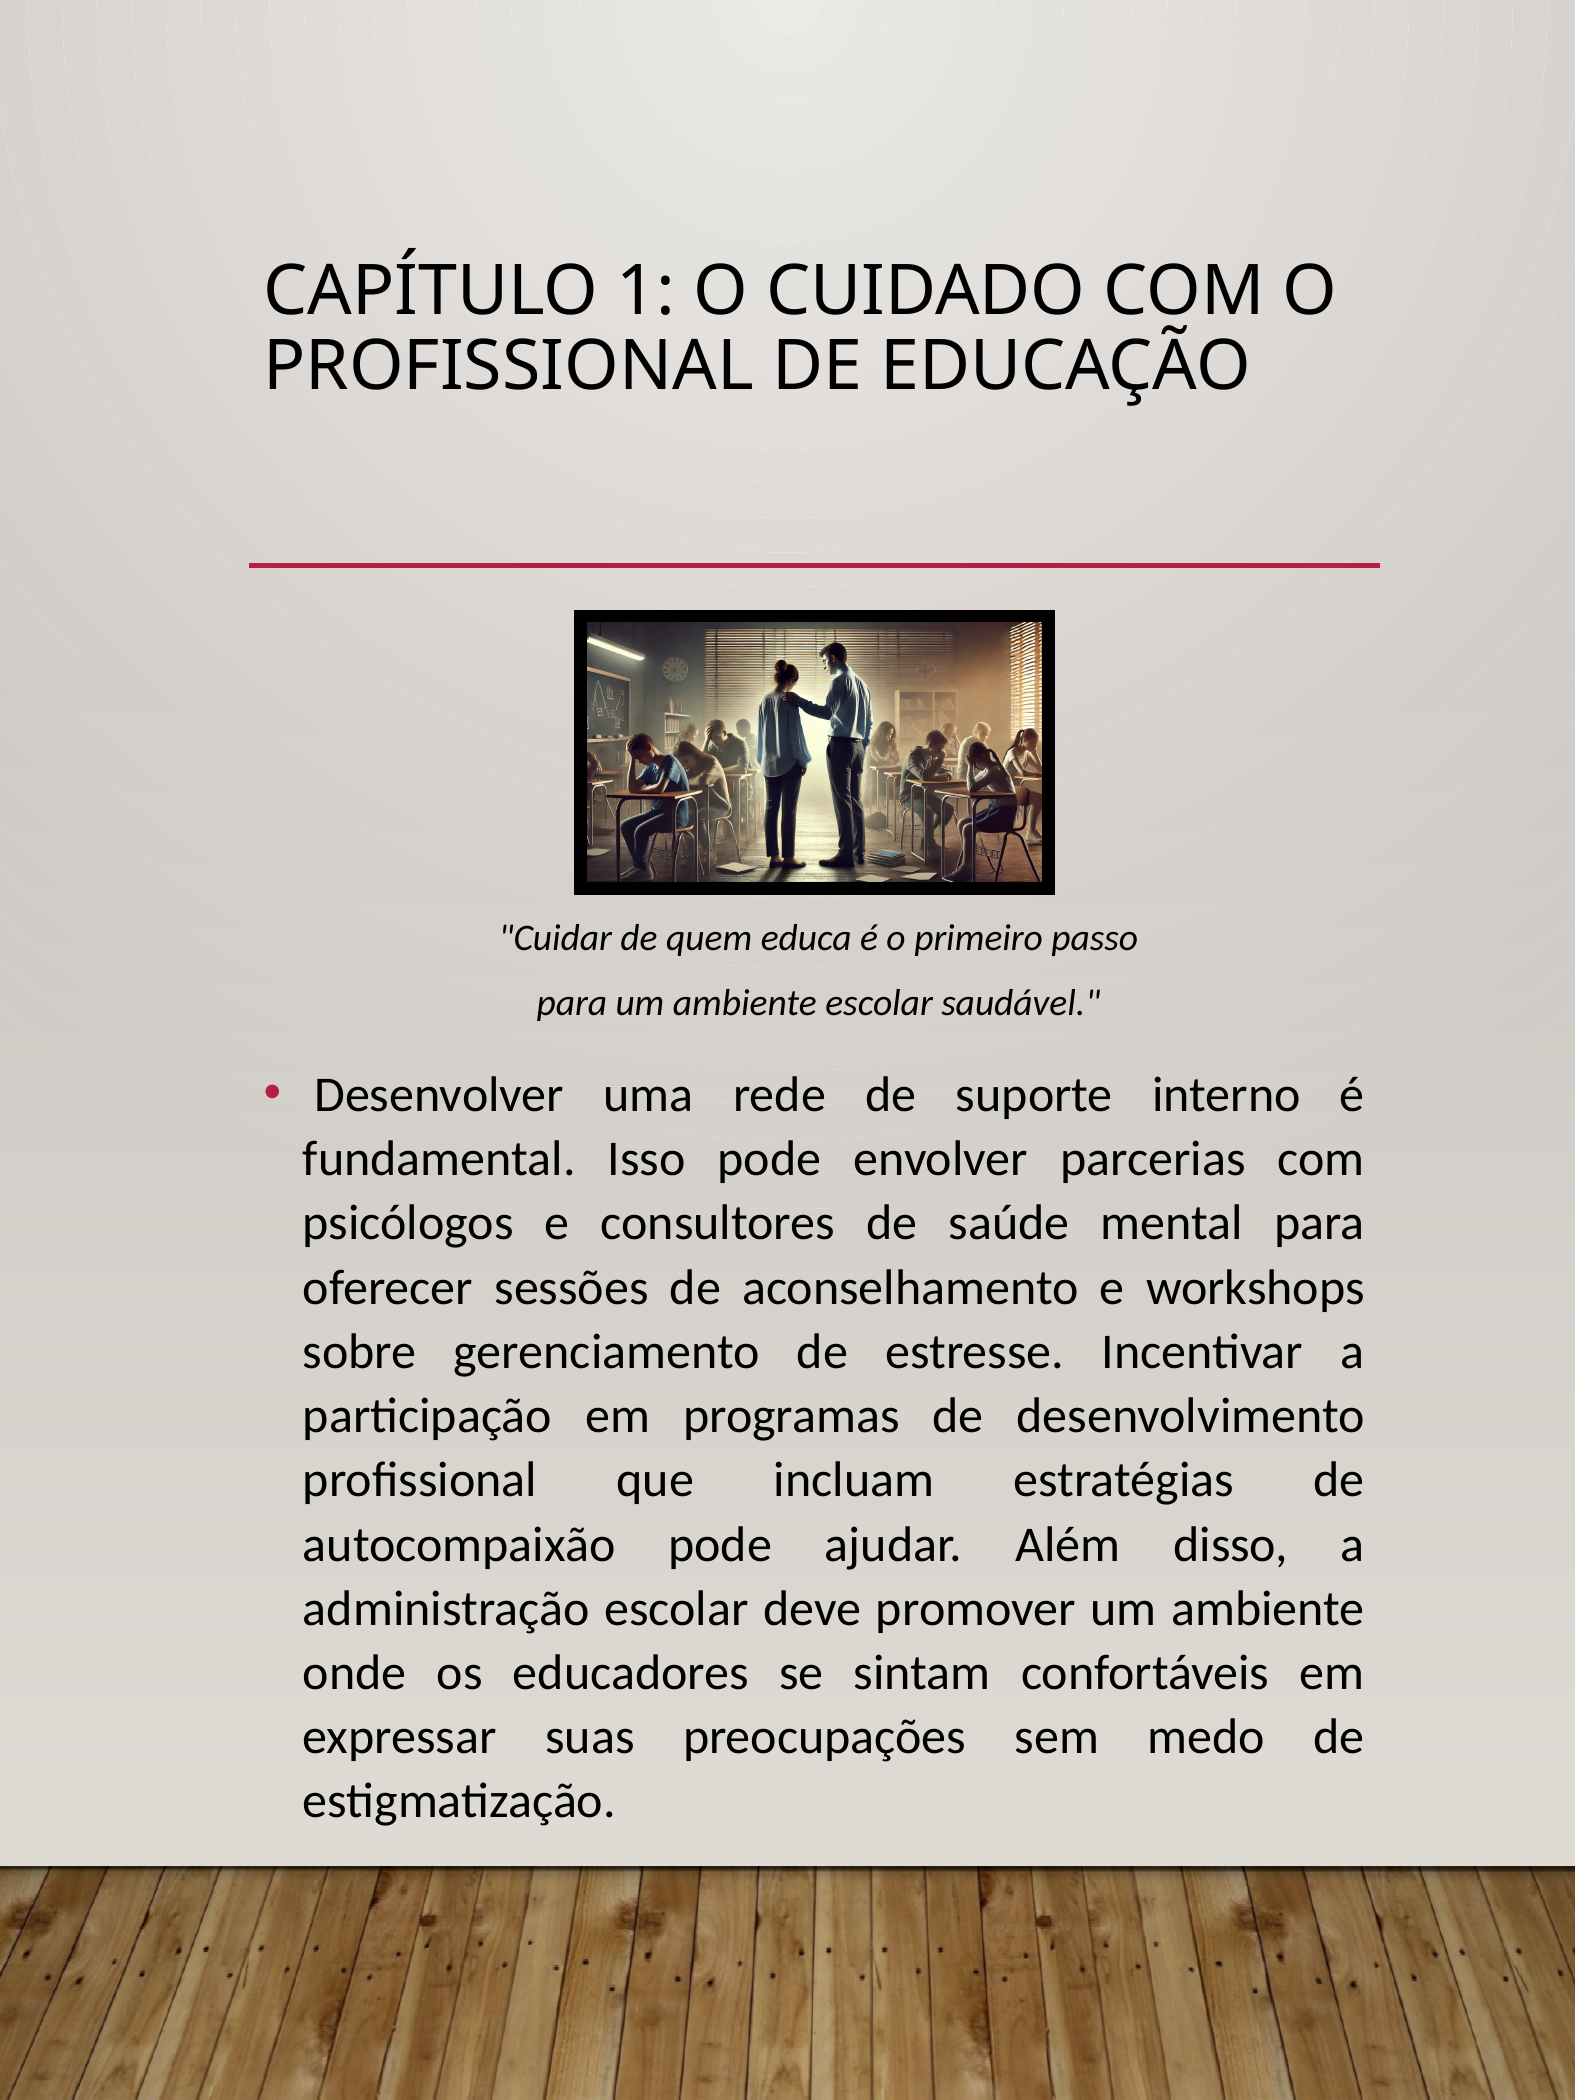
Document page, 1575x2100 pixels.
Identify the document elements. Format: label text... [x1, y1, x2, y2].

text_box "Cuidar de quem educa é o primeiro passo para um ambiente escolar saudável." [331, 902, 1298, 1031]
list Desenvolver uma rede de suporte interno é fundamental. Isso pode envolver parcerias com psicólogos e consultores de saúde mental para oferecer sessões de aconselhamento e workshops sobre gerenciamento de estresse. Incentivar a participação em programas de desenvolvimento profissional que incluam estratégias de autocompaixão pode ajudar. Além disso, a administração escolar deve promover um ambiente onde os educadores se sintam confortáveis em expressar suas preocupações sem medo de estigmatização. [248, 1050, 1381, 1914]
picture [0, 1866, 1575, 2100]
picture [586, 622, 1043, 883]
title Capítulo 1: o Cuidado com o Profissional de Educação [248, 246, 1381, 568]
